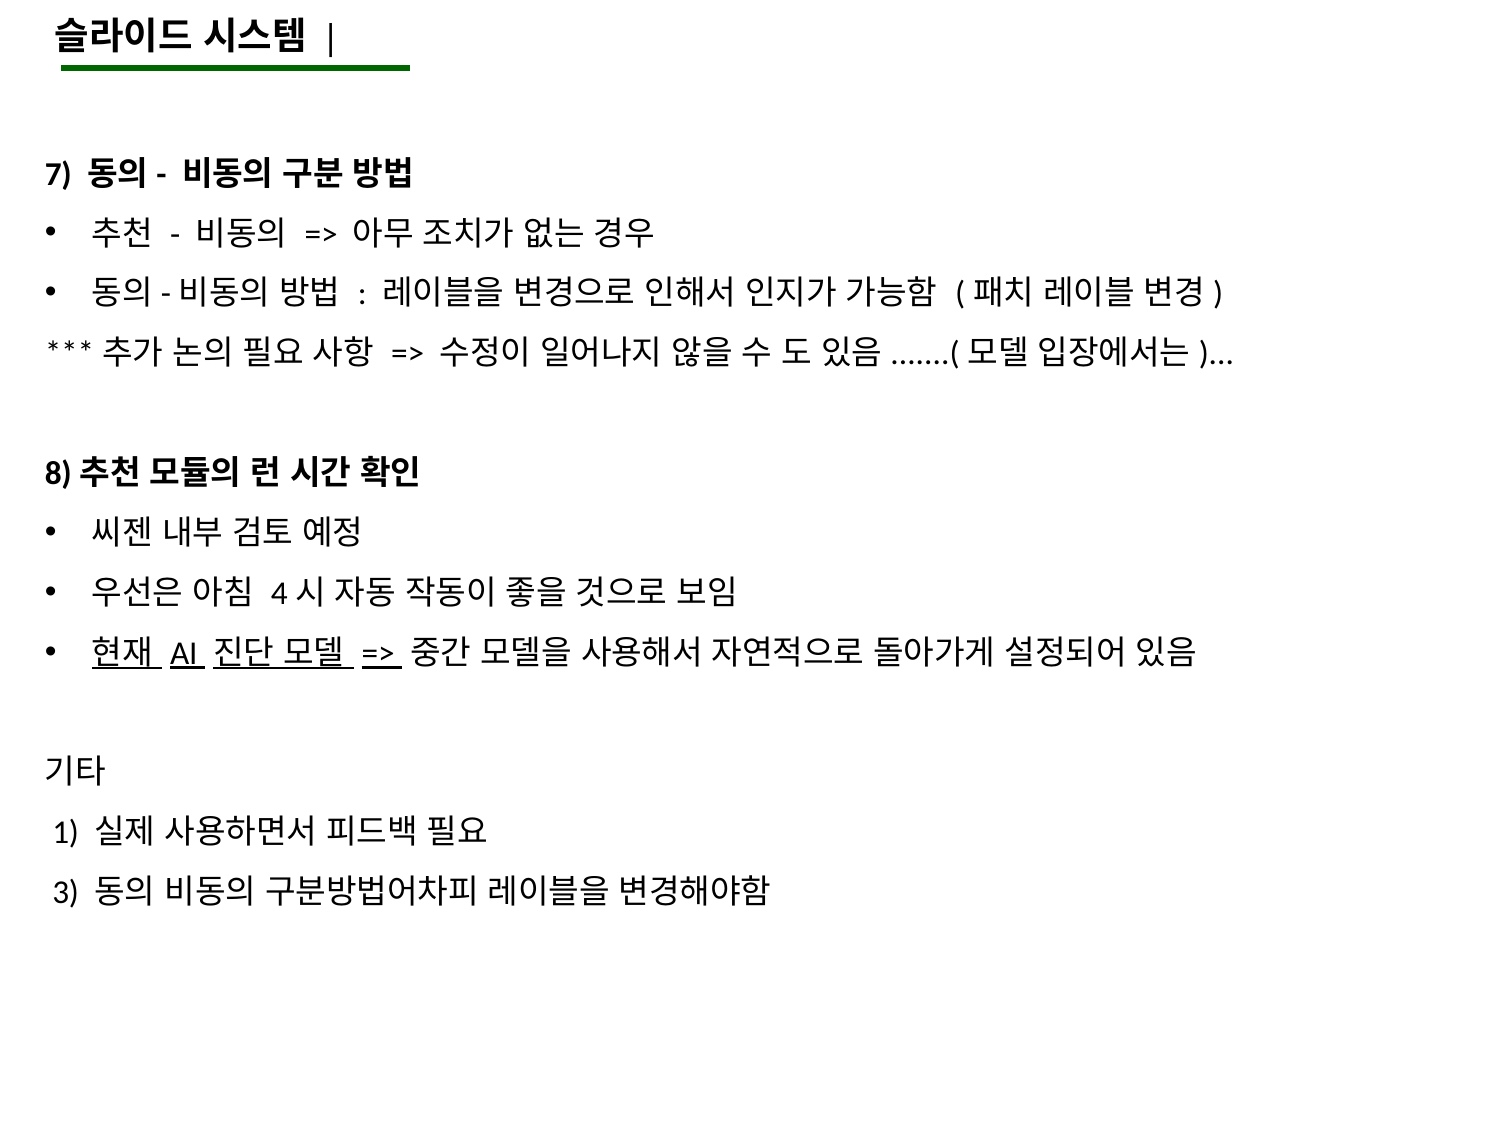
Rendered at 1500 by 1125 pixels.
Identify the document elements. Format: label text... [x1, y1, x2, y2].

text_box 슬라이드 시스템 | [40, 4, 1085, 65]
text_box 7) 동의- 비동의 구분 방법 추천 - 비동의 => 아무 조치가 없는 경우 동의-비동의 방법 : 레이블을 변경으로 인해서 인지가 가능함 (패치 레이블 변경) ***추가 논의 필요 사항 => 수정이 일어나지 않을 수 도 있음.......(모델 입장에서는)... 8)추천 모듈의 런 시간 확인 씨젠 내부 검토 예정 우선은 아침 4시 자동 작동이 좋을 것으로 보임 현재 AI 진단 모델 => 중간 모델을 사용해서 자연적으로 돌아가게 설정되어 있음 기타 1) 실제 사용하면서 피드백 필요 3) 동의 비동의 구분방법어차피 레이블을 변경해야함 [30, 84, 1463, 918]
